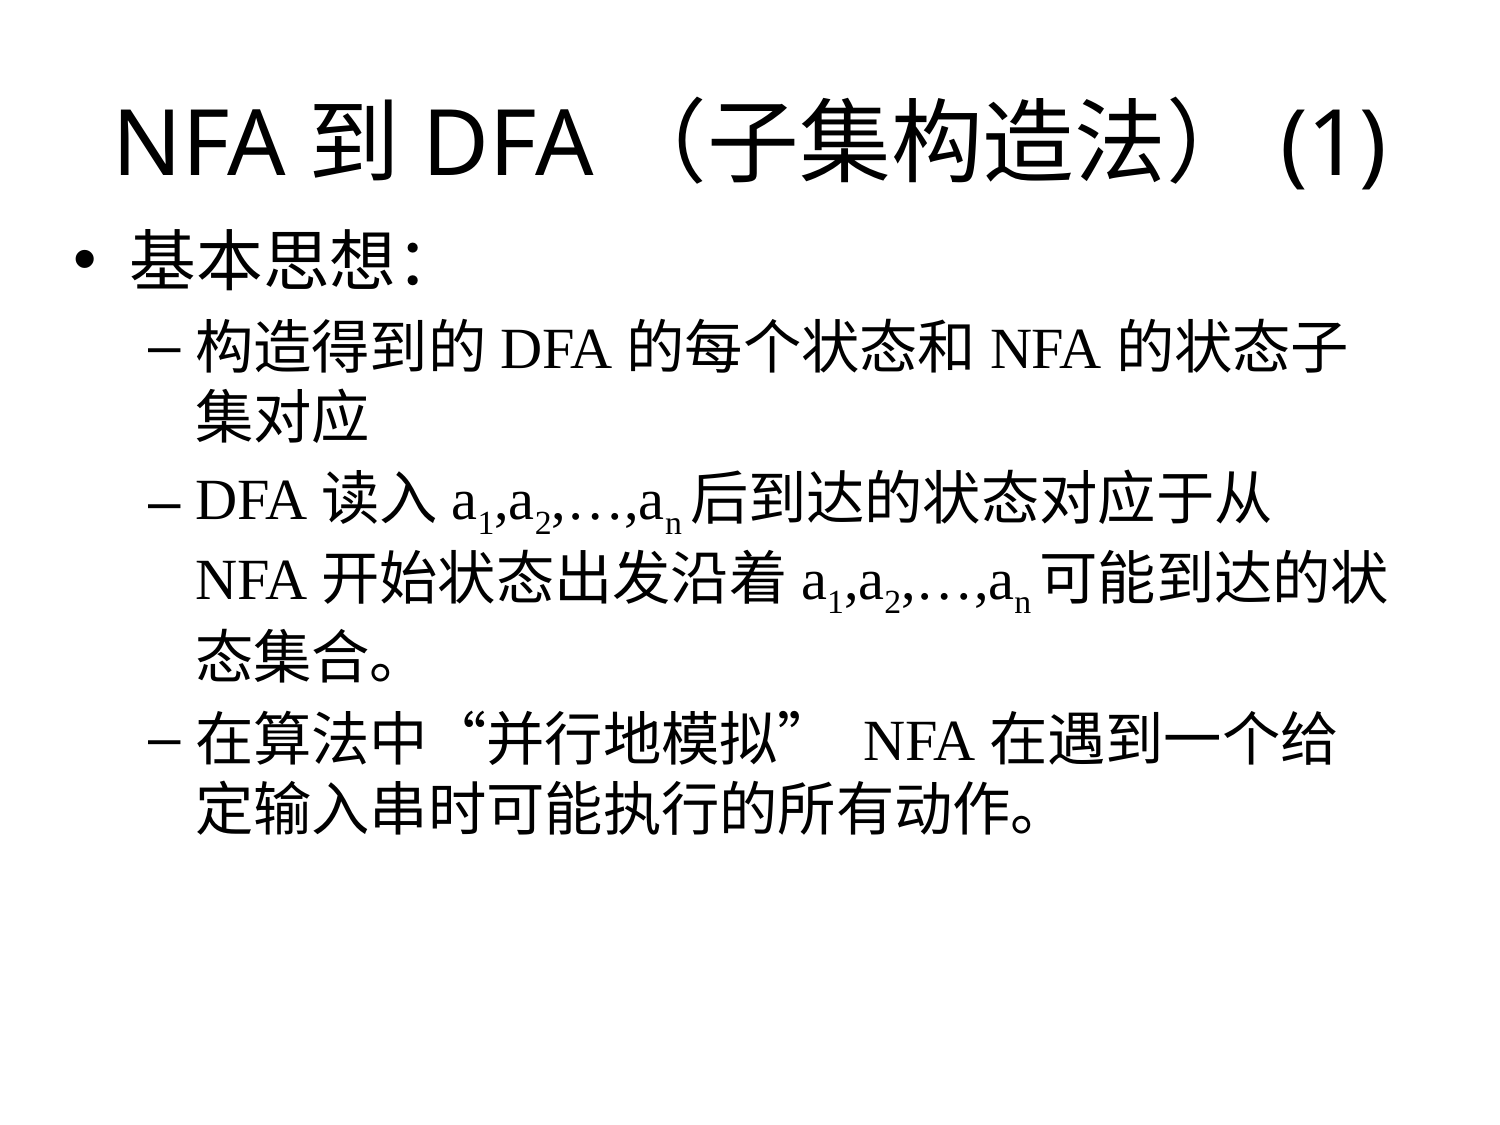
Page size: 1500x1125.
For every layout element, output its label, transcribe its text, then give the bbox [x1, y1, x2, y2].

list 基本思想： 构造得到的DFA的每个状态和NFA的状态子集对应 DFA读入a1,a2,…,an后到达的状态对应于从NFA开始状态出发沿着a1,a2,…,an可能到达的状态集合。 在算法中“并行地模拟” NFA在遇到一个给定输入串时可能执行的所有动作。 [58, 210, 1409, 954]
title NFA到DFA（子集构造法）(1) [75, 45, 1425, 233]
